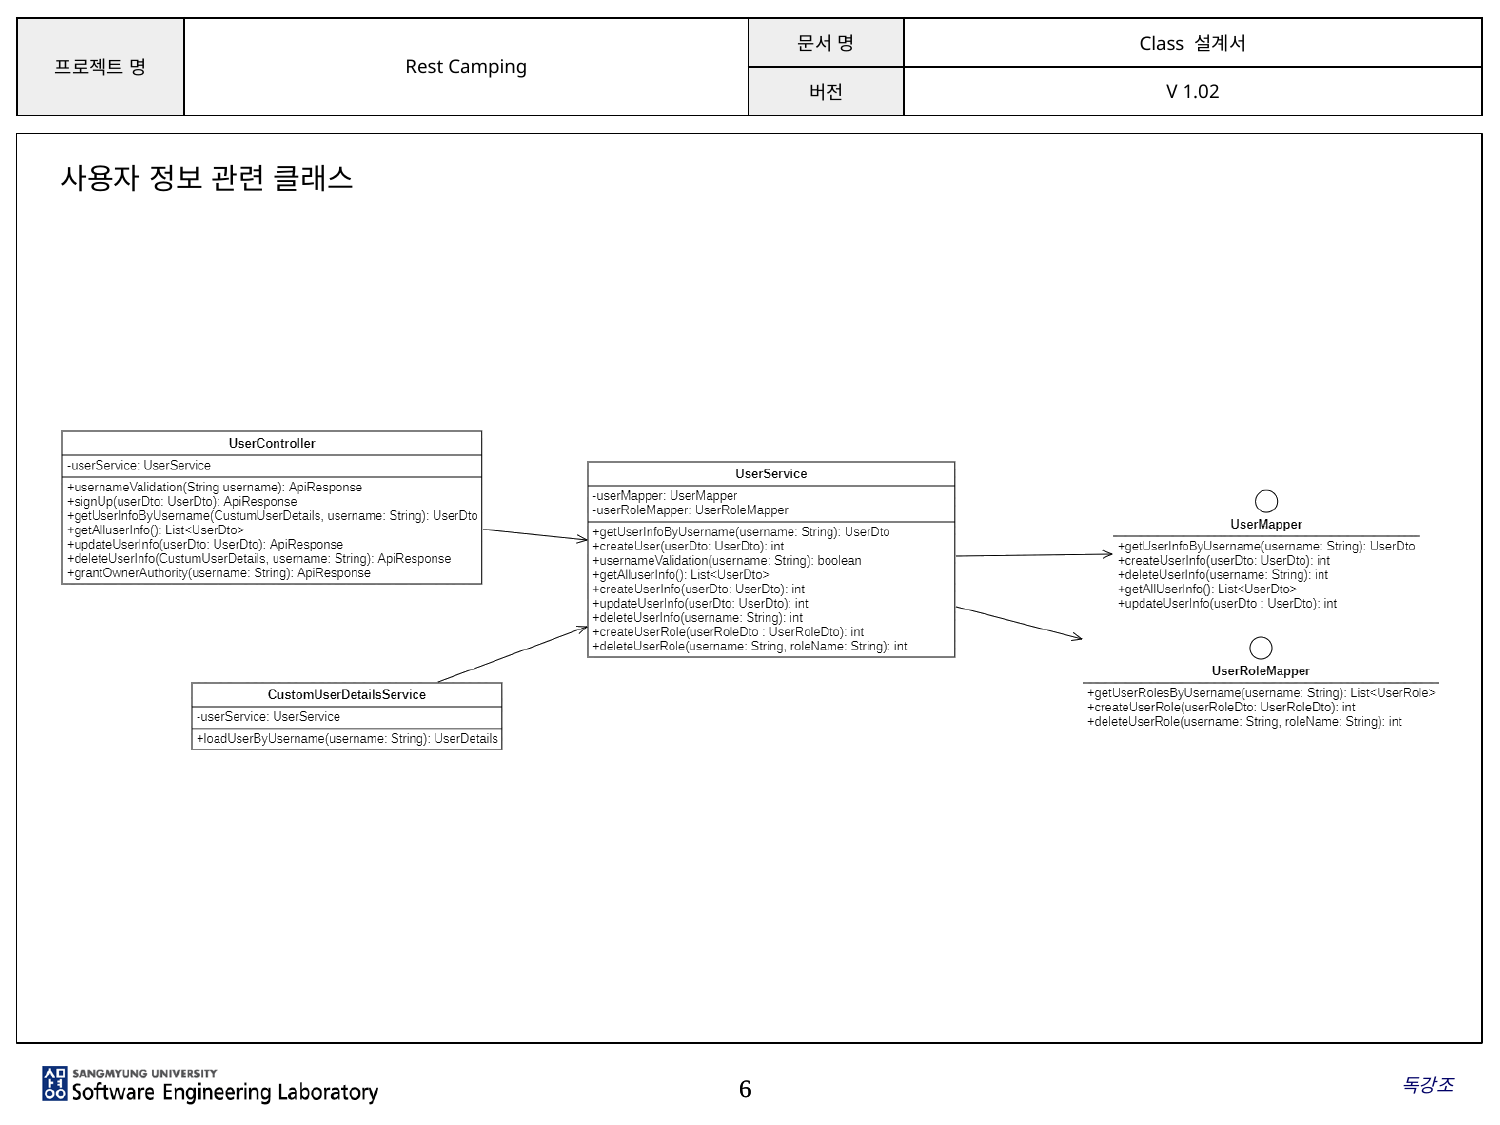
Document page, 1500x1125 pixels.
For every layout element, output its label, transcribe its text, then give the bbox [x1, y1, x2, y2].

text_box 사용자 정보 관련 클래스 [45, 152, 370, 203]
picture [42, 1066, 382, 1106]
picture [61, 430, 1439, 751]
footer 독강조 [994, 1060, 1454, 1110]
